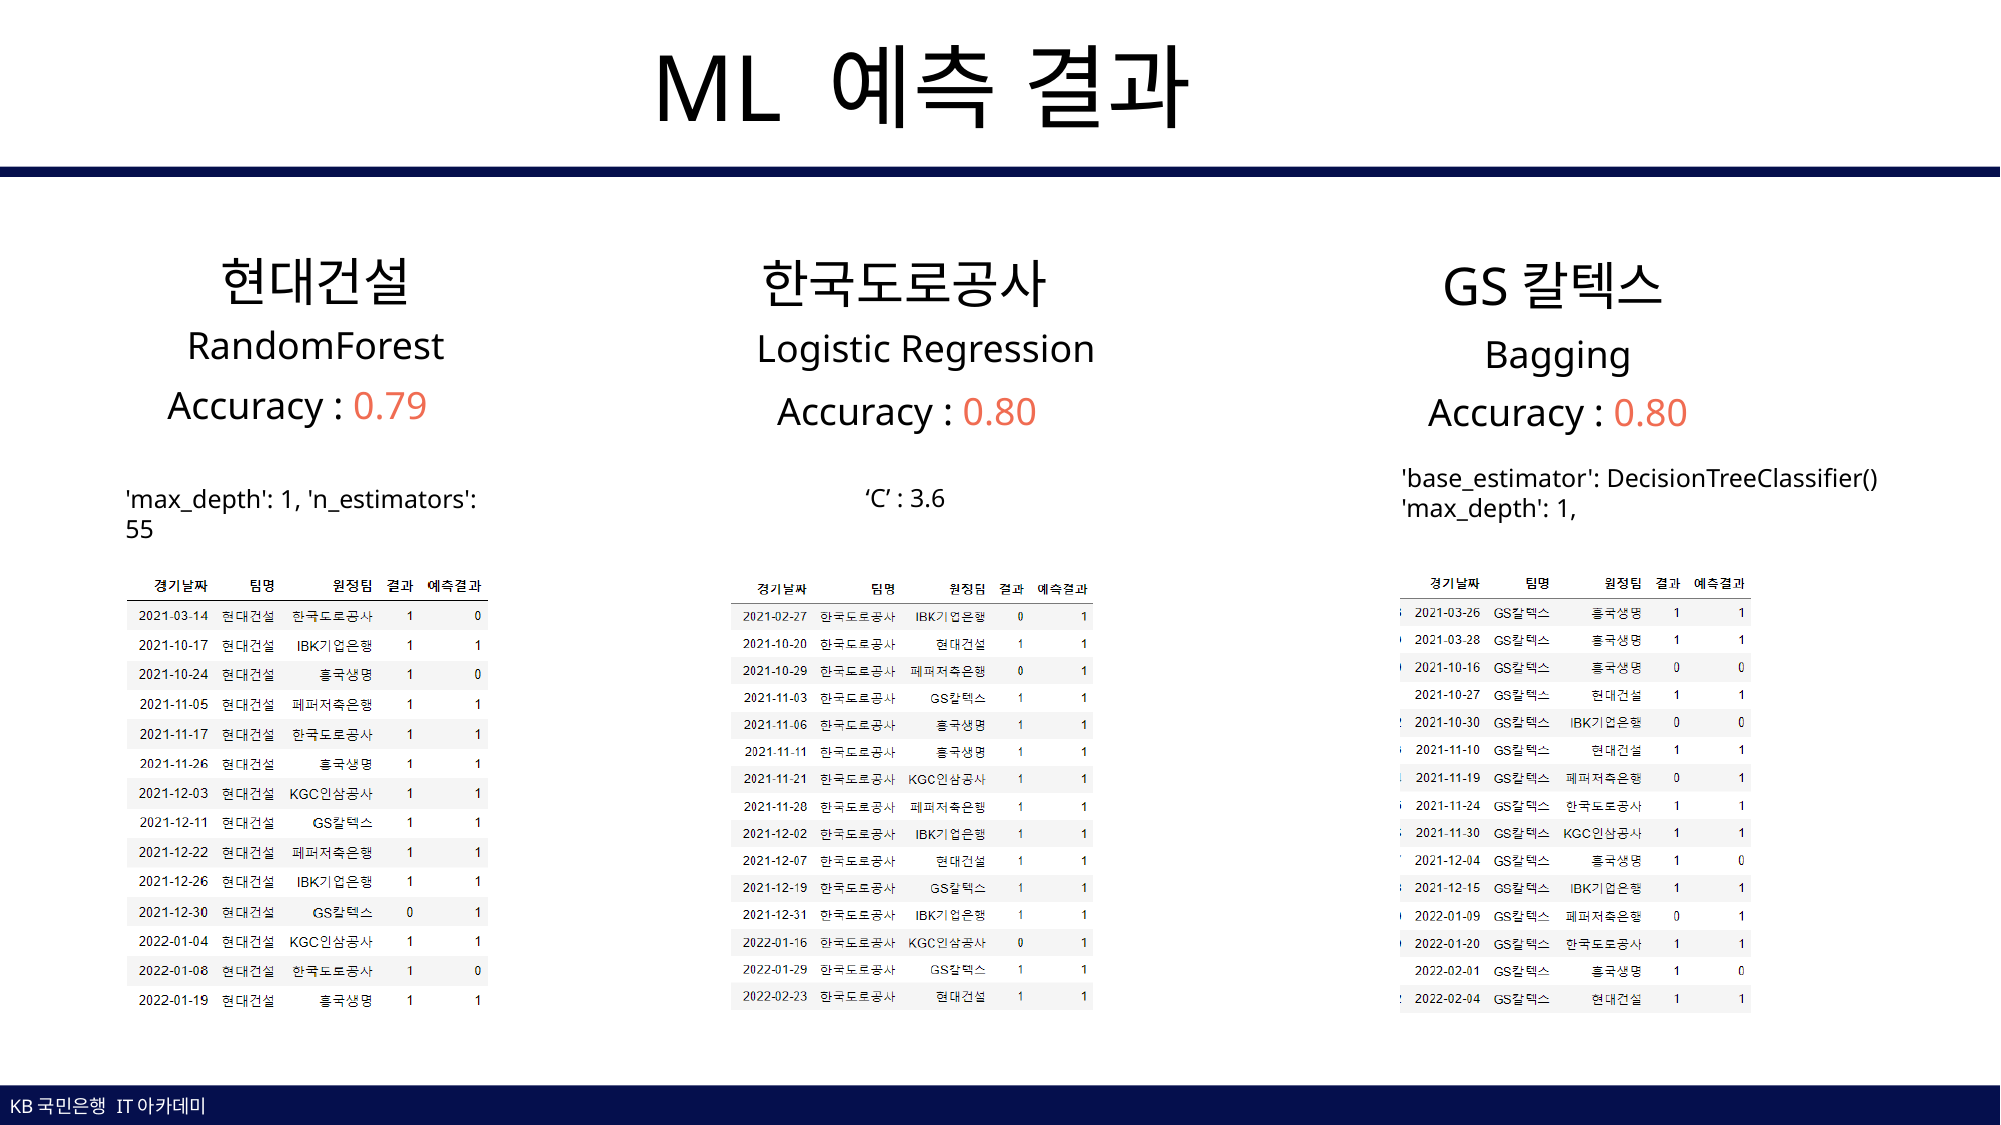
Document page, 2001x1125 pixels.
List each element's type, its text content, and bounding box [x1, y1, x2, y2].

text_box ‘C’ : 3.6 [700, 418, 1115, 523]
text_box GS칼텍스 [1428, 245, 1680, 323]
text_box Accuracy : 0.79 [152, 374, 483, 435]
text_box 'base_estimator': DecisionTreeClassifier() 'max_depth': 1, [1386, 410, 1917, 531]
picture [731, 568, 1110, 1018]
text_box ML 예측 결과 [421, 22, 1422, 148]
text_box Bagging [1469, 324, 1647, 381]
text_box 'max_depth': 1, 'n_estimators': 55 [110, 431, 525, 596]
text_box RandomForest [172, 314, 460, 374]
picture [1400, 566, 1778, 1018]
text_box Accuracy : 0.80 [762, 380, 1053, 440]
picture [127, 568, 505, 1018]
text_box Accuracy : 0.80 [1413, 381, 1704, 441]
text_box Logistic Regression [741, 318, 1112, 378]
text_box 현대건설 [205, 242, 427, 314]
text_box 한국도로공사 [746, 244, 1063, 318]
